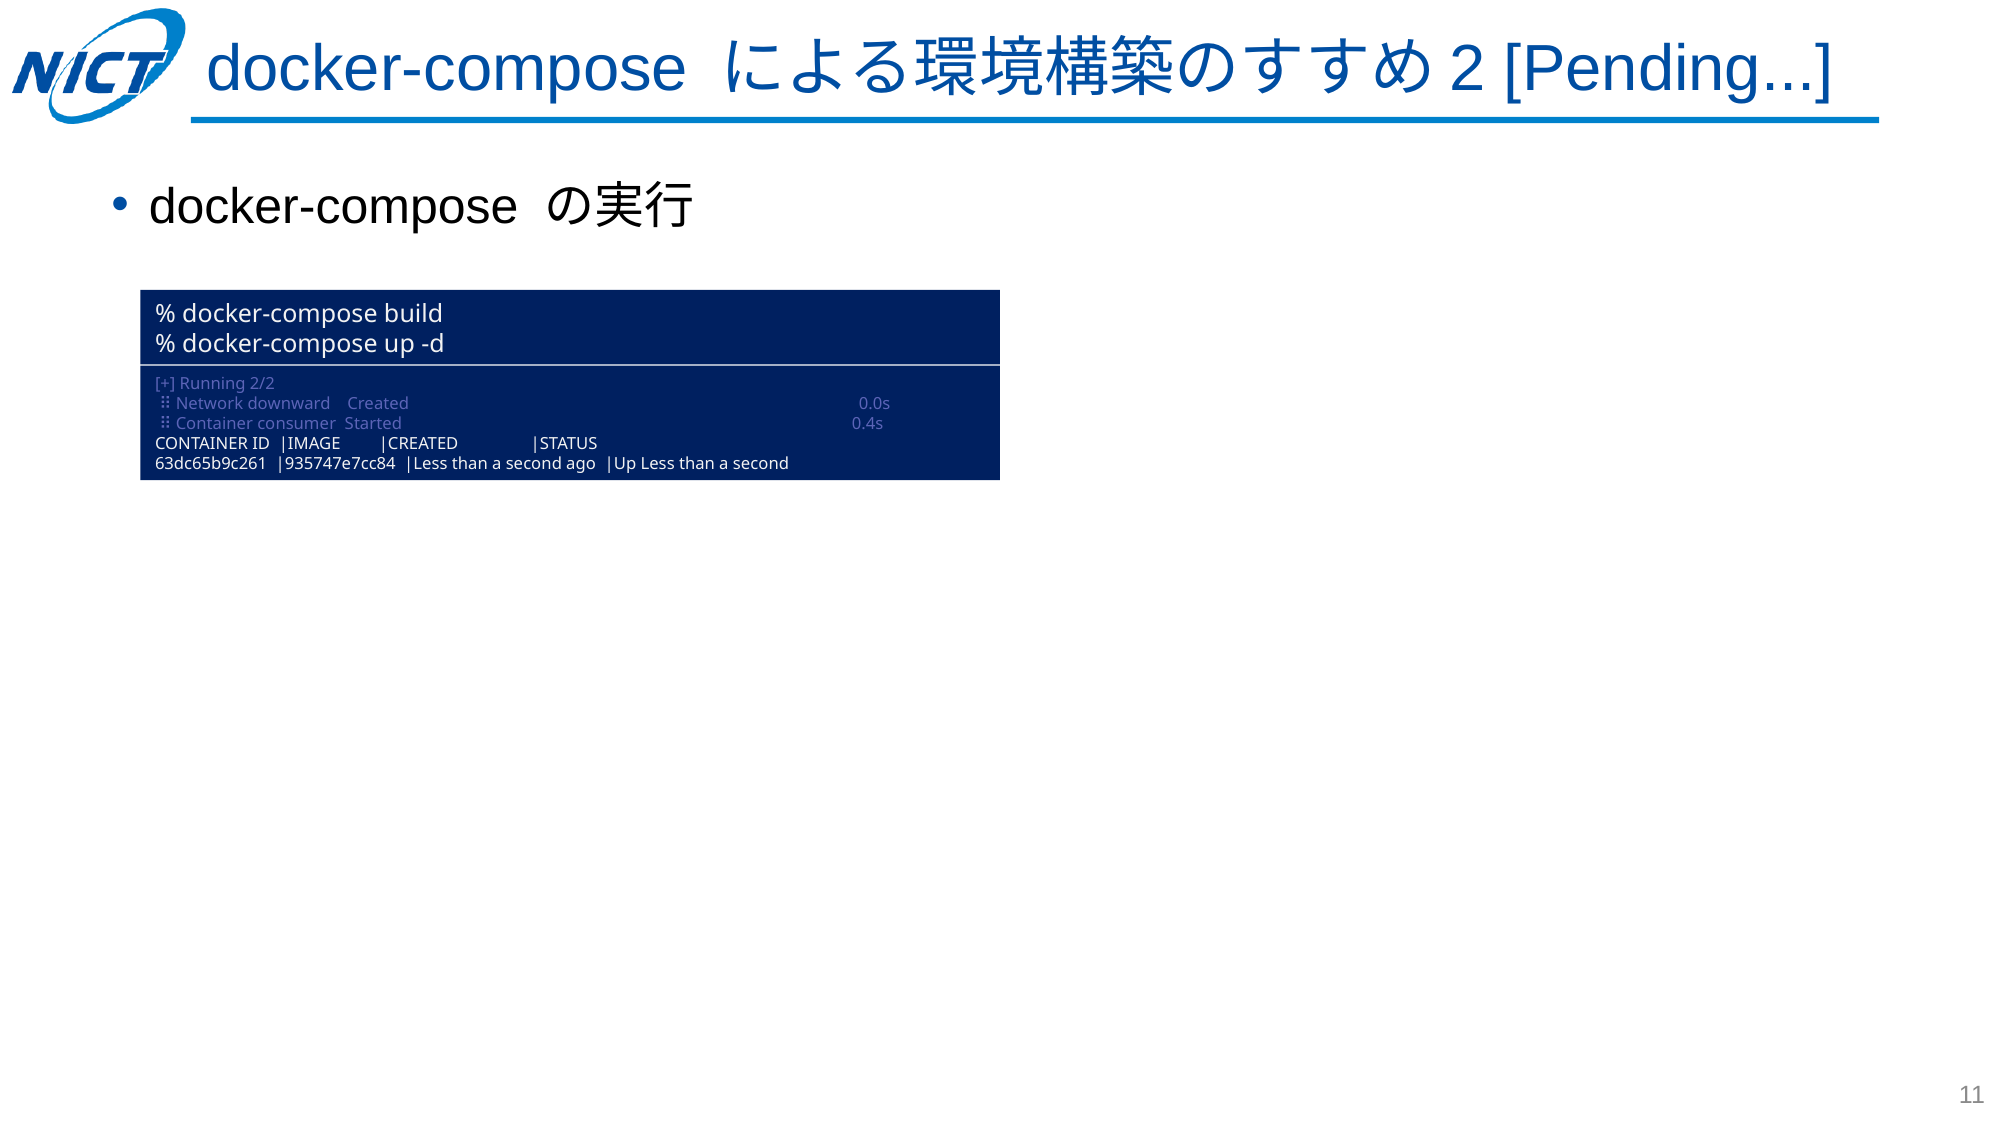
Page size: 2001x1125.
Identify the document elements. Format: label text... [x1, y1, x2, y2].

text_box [140, 289, 1000, 563]
slide_number 11 [1920, 1063, 2000, 1124]
title docker-compose による環境構築のすすめ2 [Pending...] [191, 23, 1871, 116]
list docker-compose の実行 [96, 166, 1822, 880]
